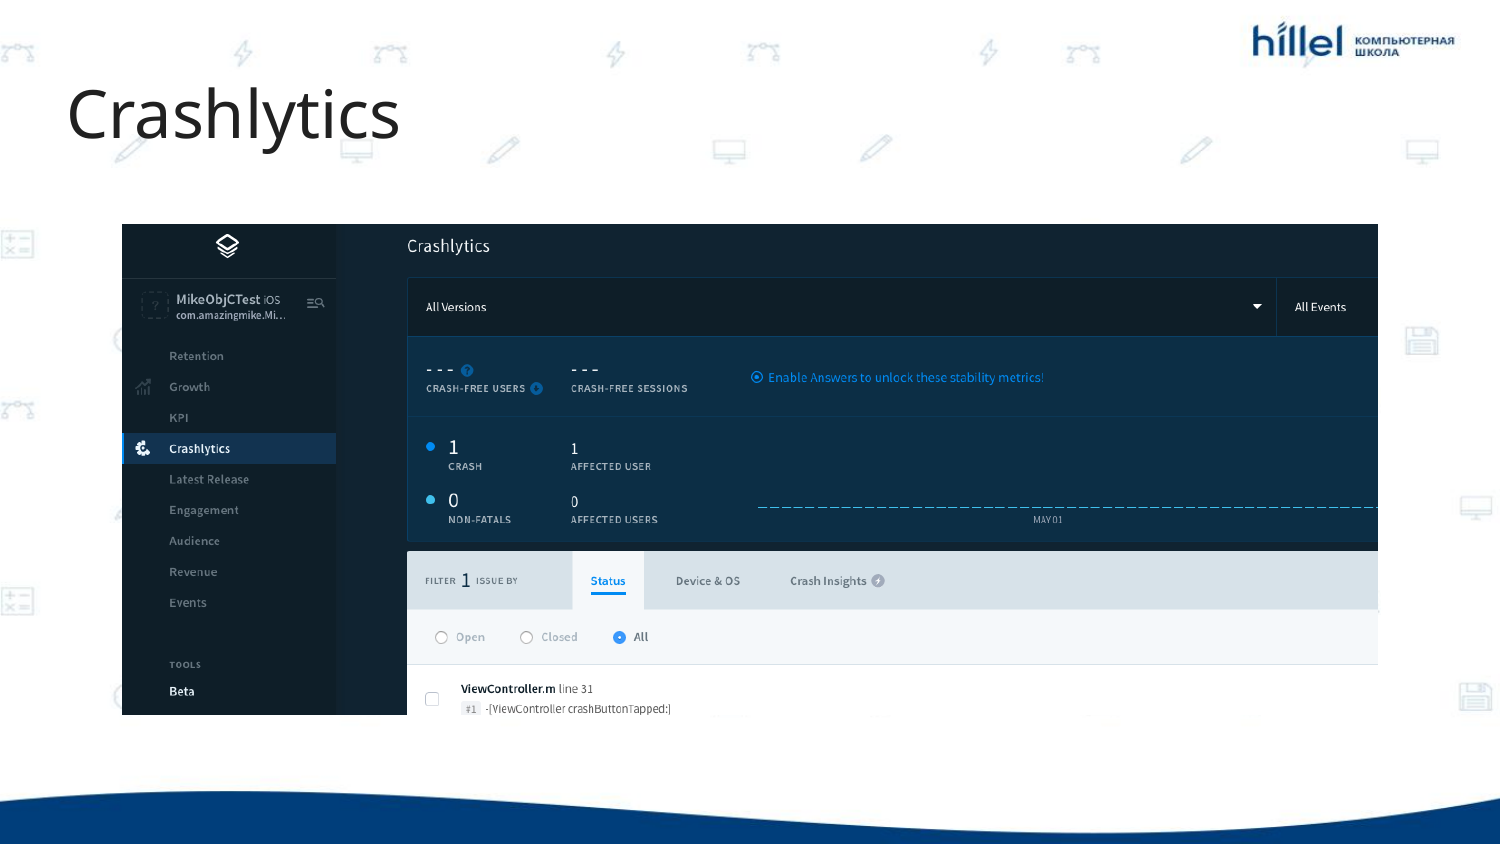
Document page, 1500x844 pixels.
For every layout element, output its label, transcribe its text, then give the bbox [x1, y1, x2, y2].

title Crashlytics [51, 72, 1449, 167]
picture [0, 0, 1500, 844]
list [51, 189, 1449, 750]
